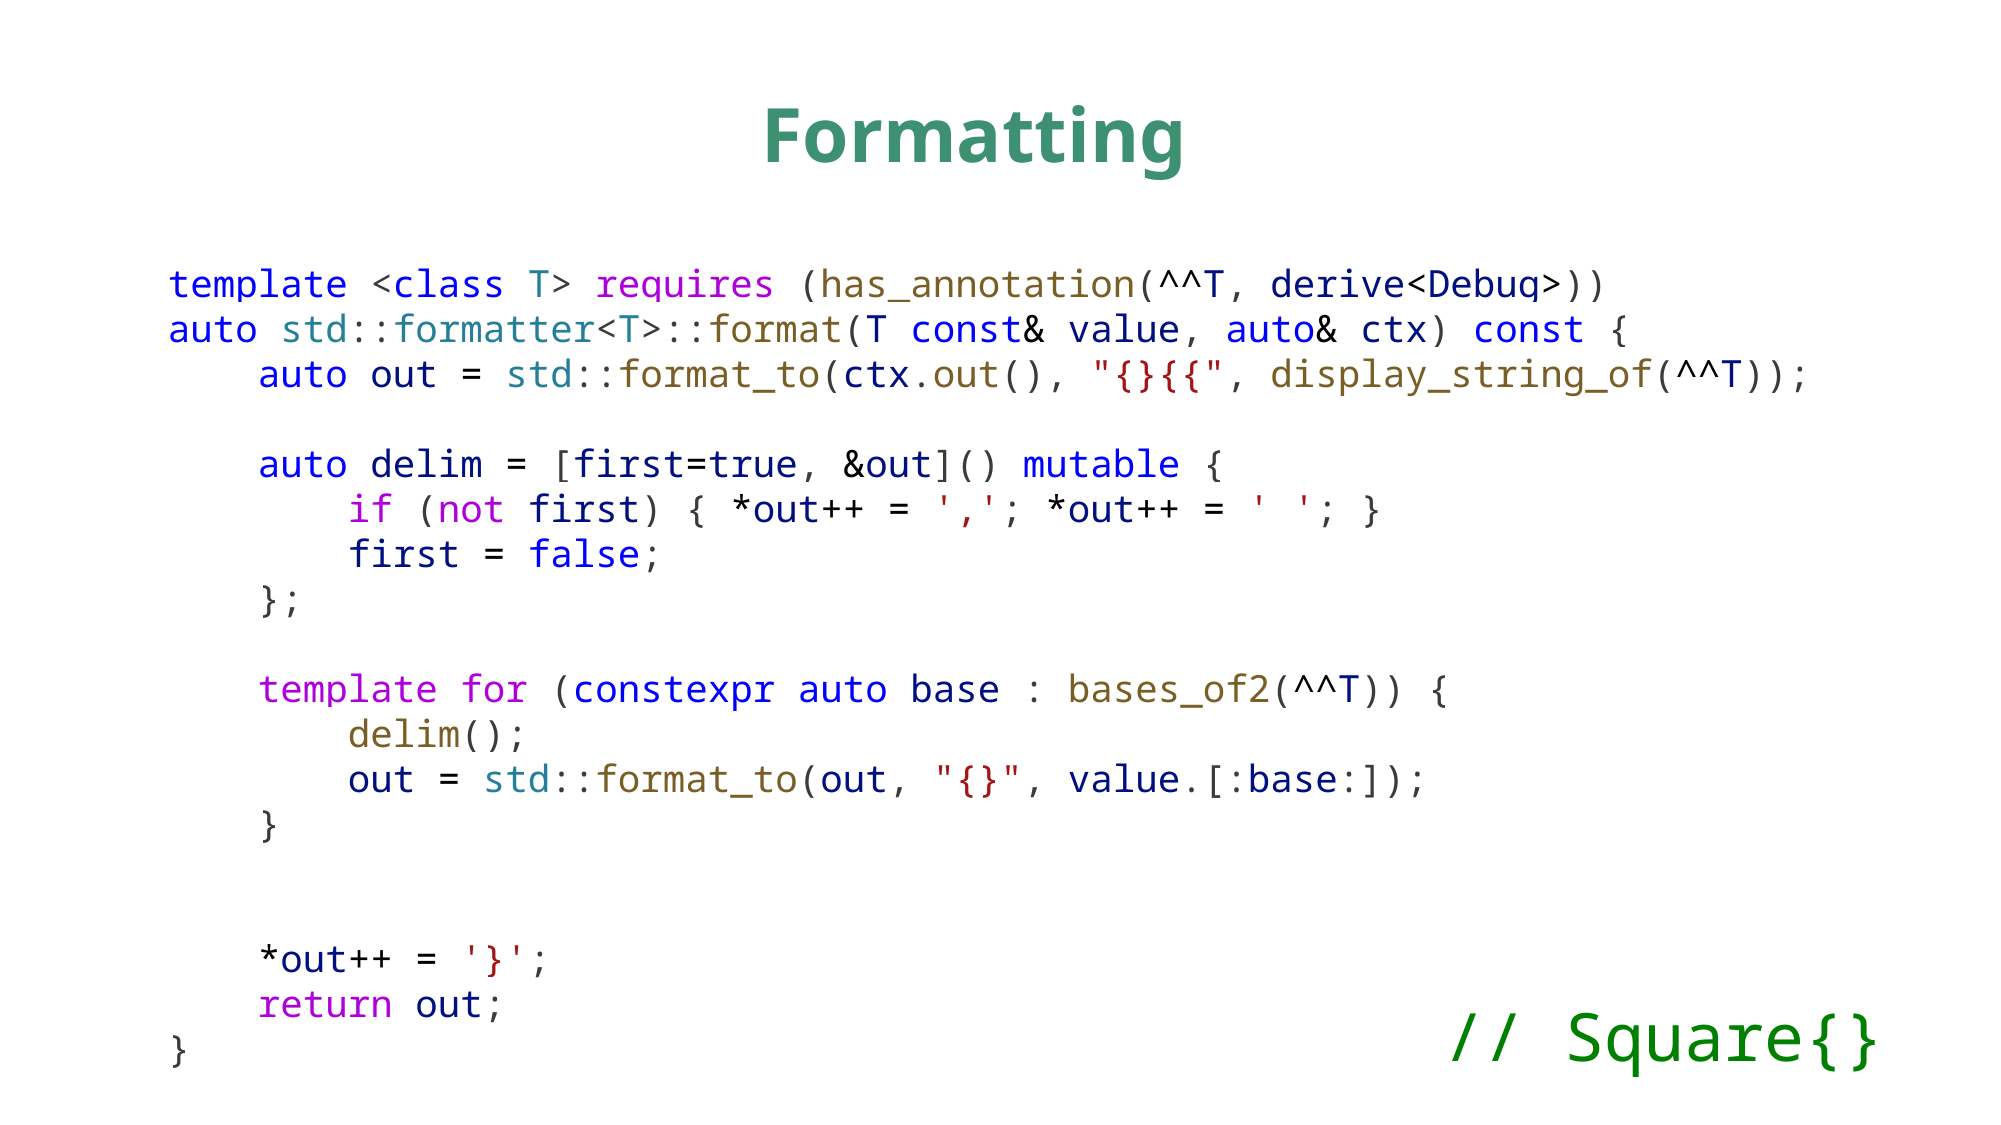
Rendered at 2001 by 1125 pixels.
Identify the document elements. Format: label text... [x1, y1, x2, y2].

text_box template <class T> requires (has_annotation(^^T, derive<Debug>)) auto std::formatter<T>::format(T const& value, auto& ctx) const { auto out = std::format_to(ctx.out(), "{}{{", display_string_of(^^T)); auto delim = [first=true, &out]() mutable { if (not first) { *out++ = ','; *out++ = ' '; } first = false; }; template for (constexpr auto base : bases_of2(^^T)) { delim(); out = std::format_to(out, "{}", value.[:base:]); } *out++ = '}'; return out; } [153, 252, 1826, 1078]
text_box // Square{} [1429, 986, 1900, 1082]
title Formatting [100, 90, 1849, 276]
